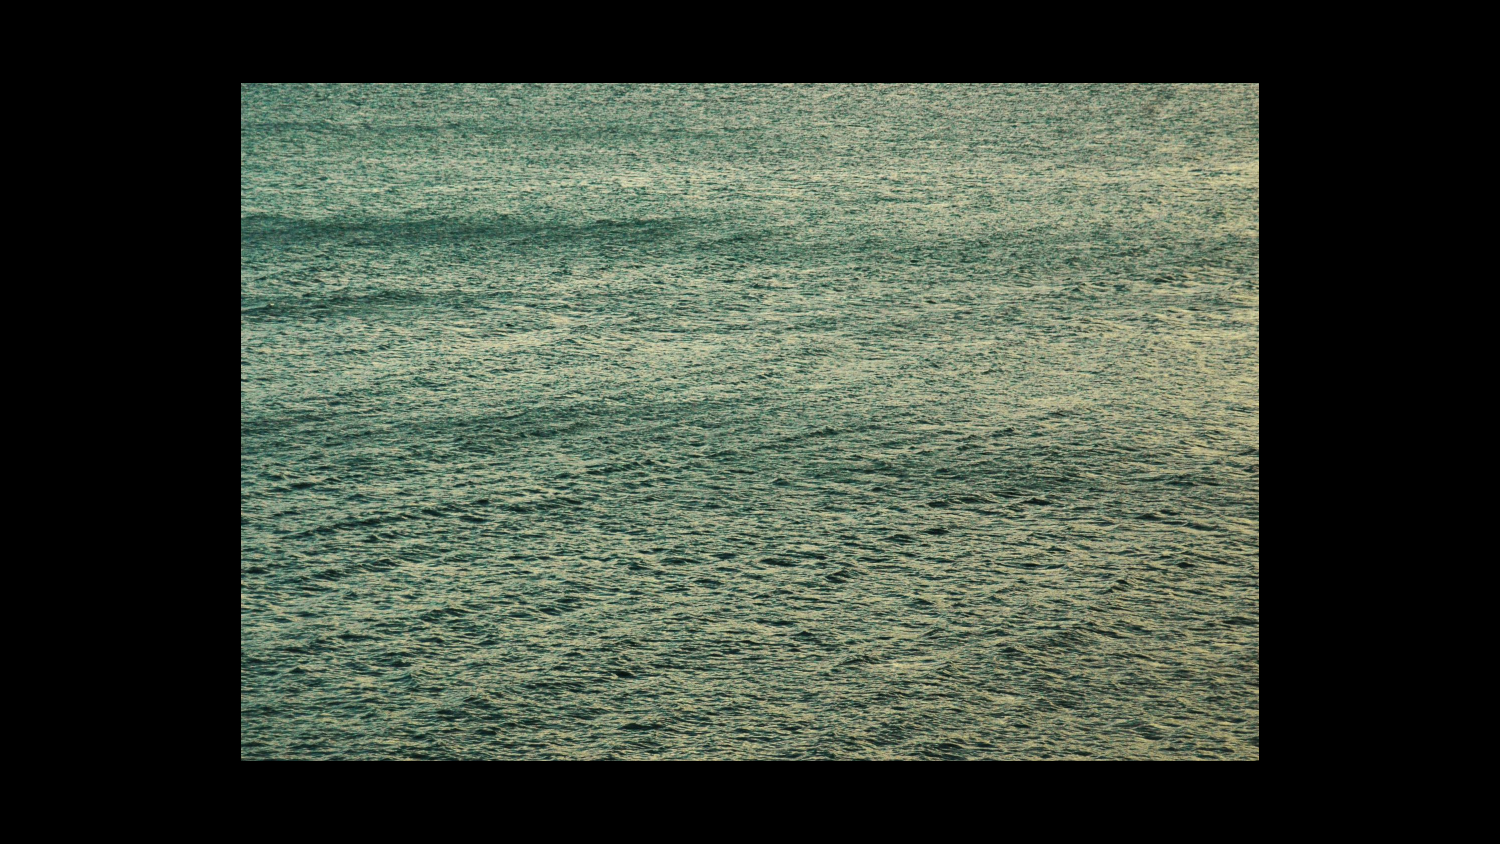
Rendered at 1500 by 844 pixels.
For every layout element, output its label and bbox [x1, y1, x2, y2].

picture [240, 83, 1260, 761]
